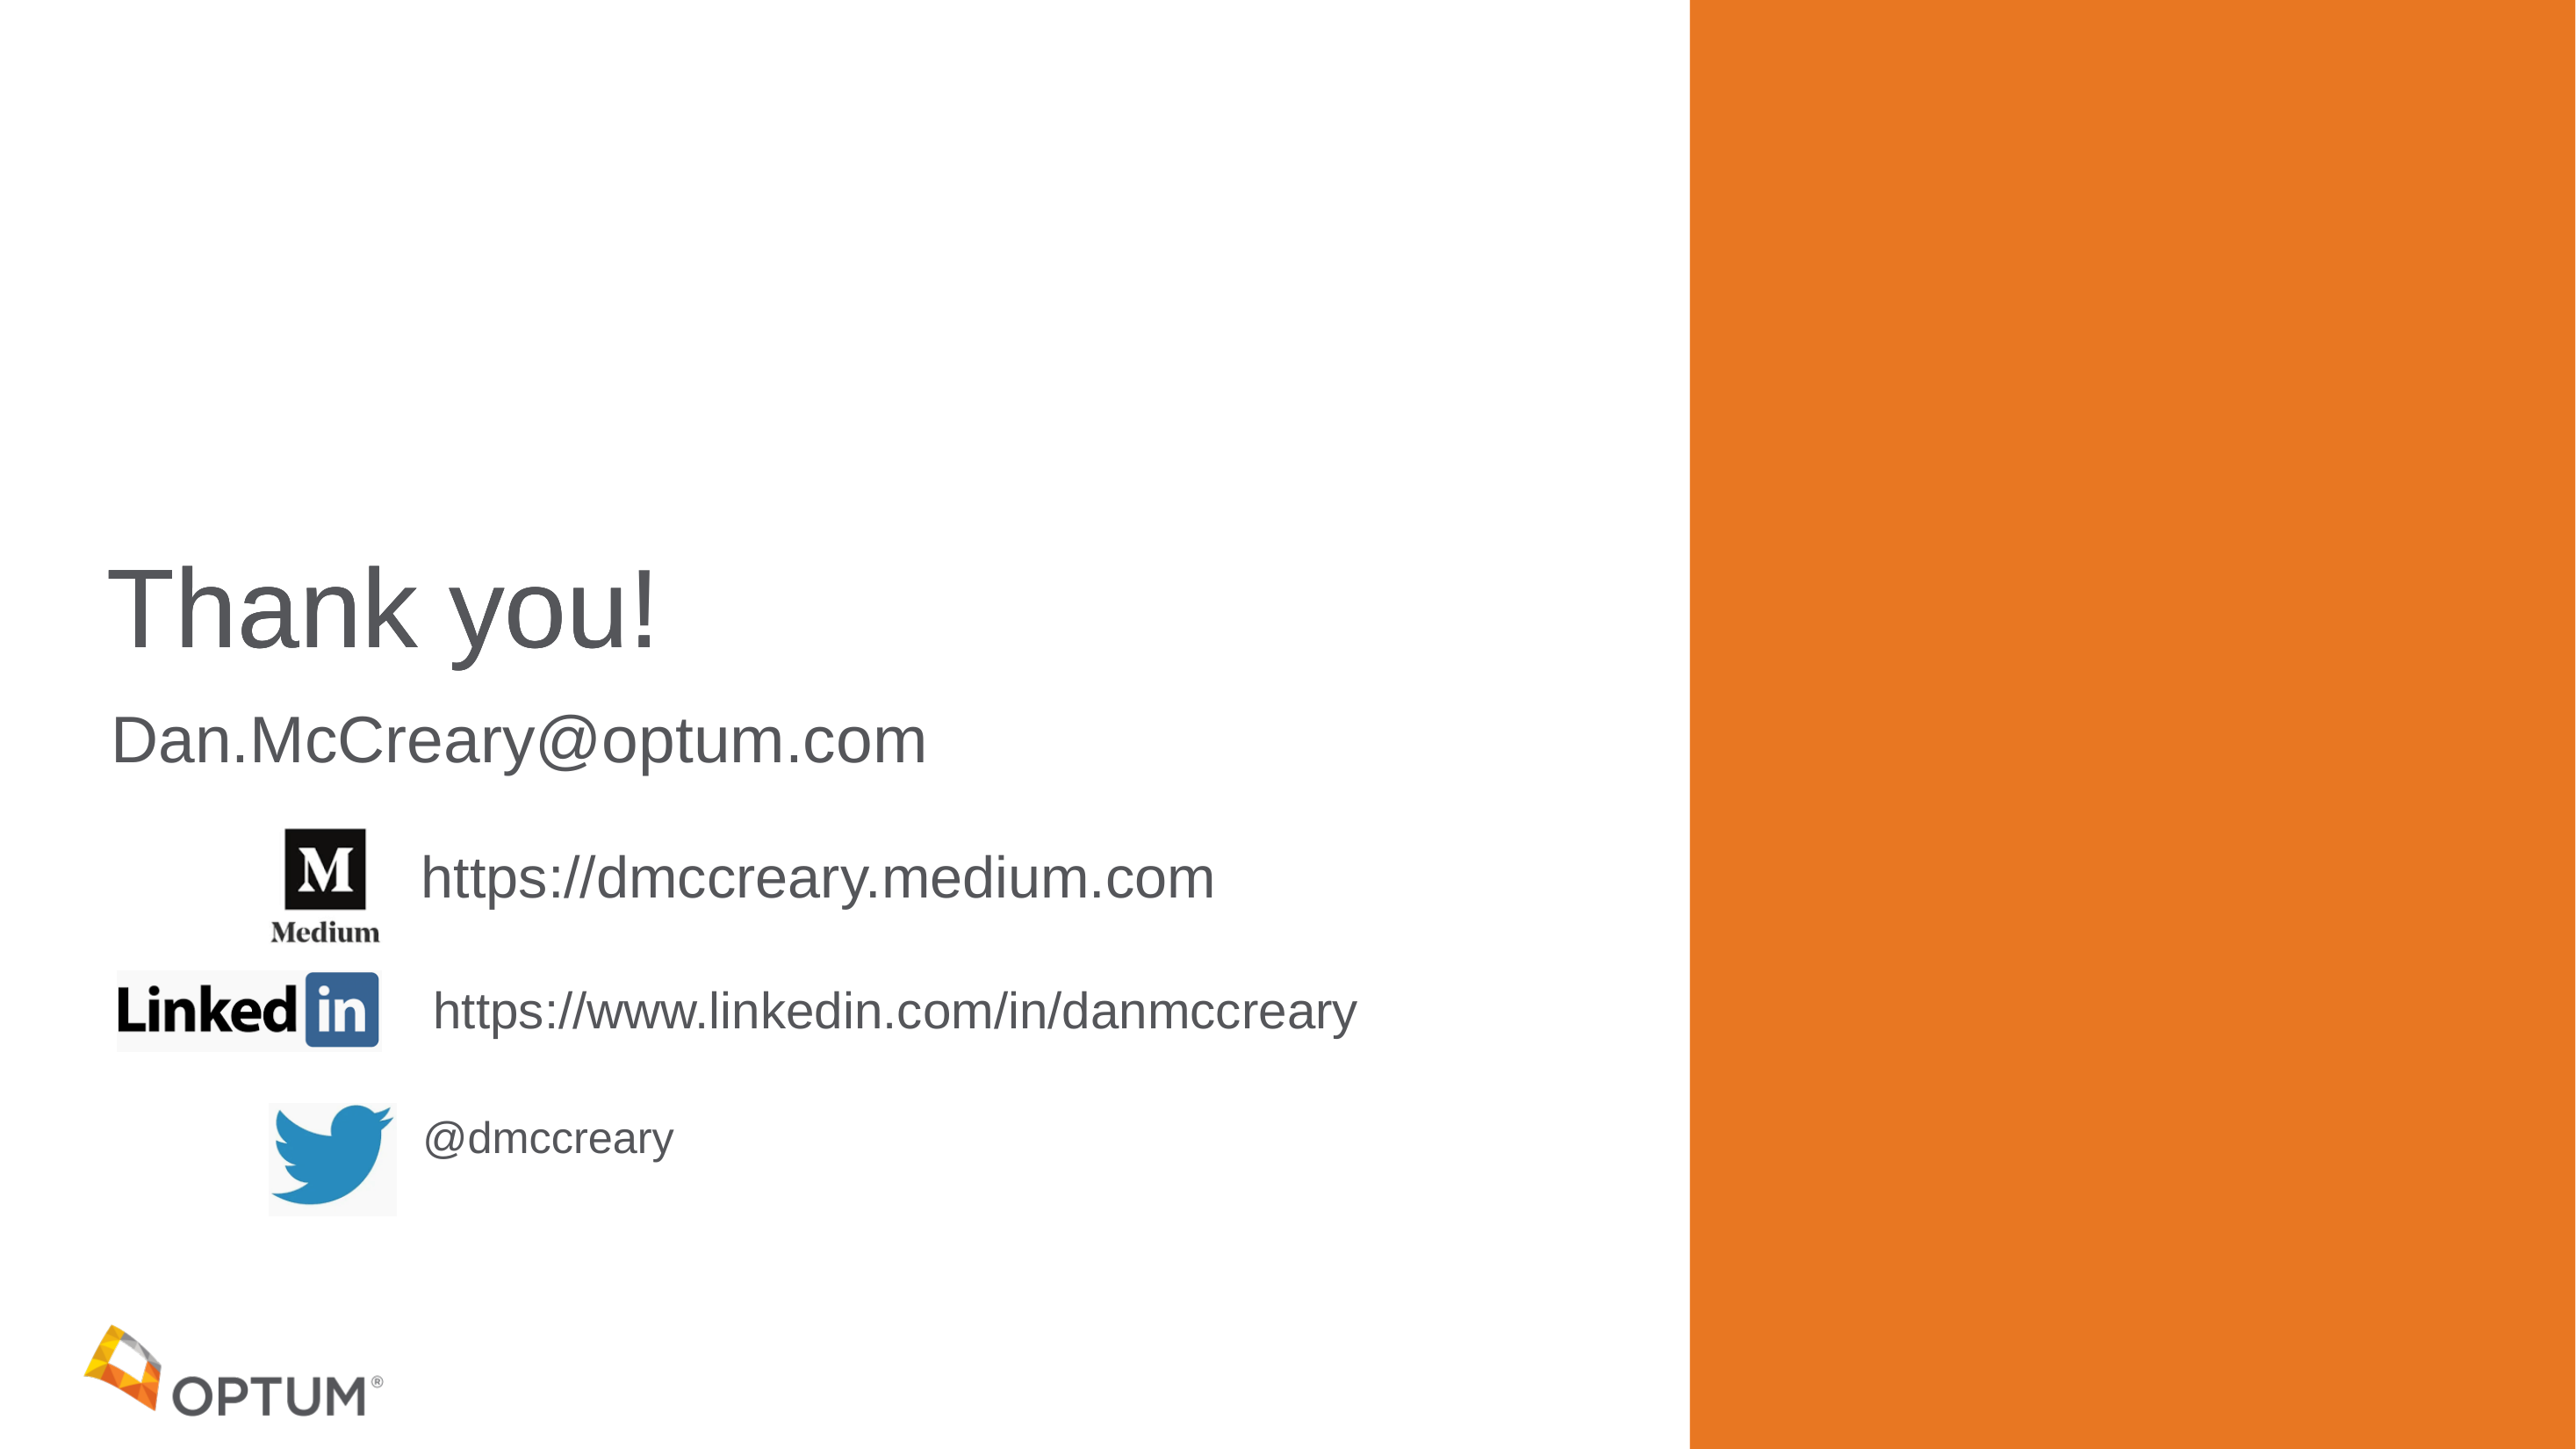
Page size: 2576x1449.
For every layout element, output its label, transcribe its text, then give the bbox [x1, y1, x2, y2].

text_box https://www.linkedin.com/in/danmccreary [420, 970, 1373, 1046]
text_box @dmccreary [409, 1103, 687, 1170]
text_box https://dmccreary.medium.com [408, 833, 1385, 917]
picture [83, 1323, 385, 1417]
list Dan.McCreary@optum.com [111, 703, 1628, 805]
picture [269, 1103, 397, 1216]
picture [269, 826, 385, 949]
picture [111, 970, 385, 1052]
